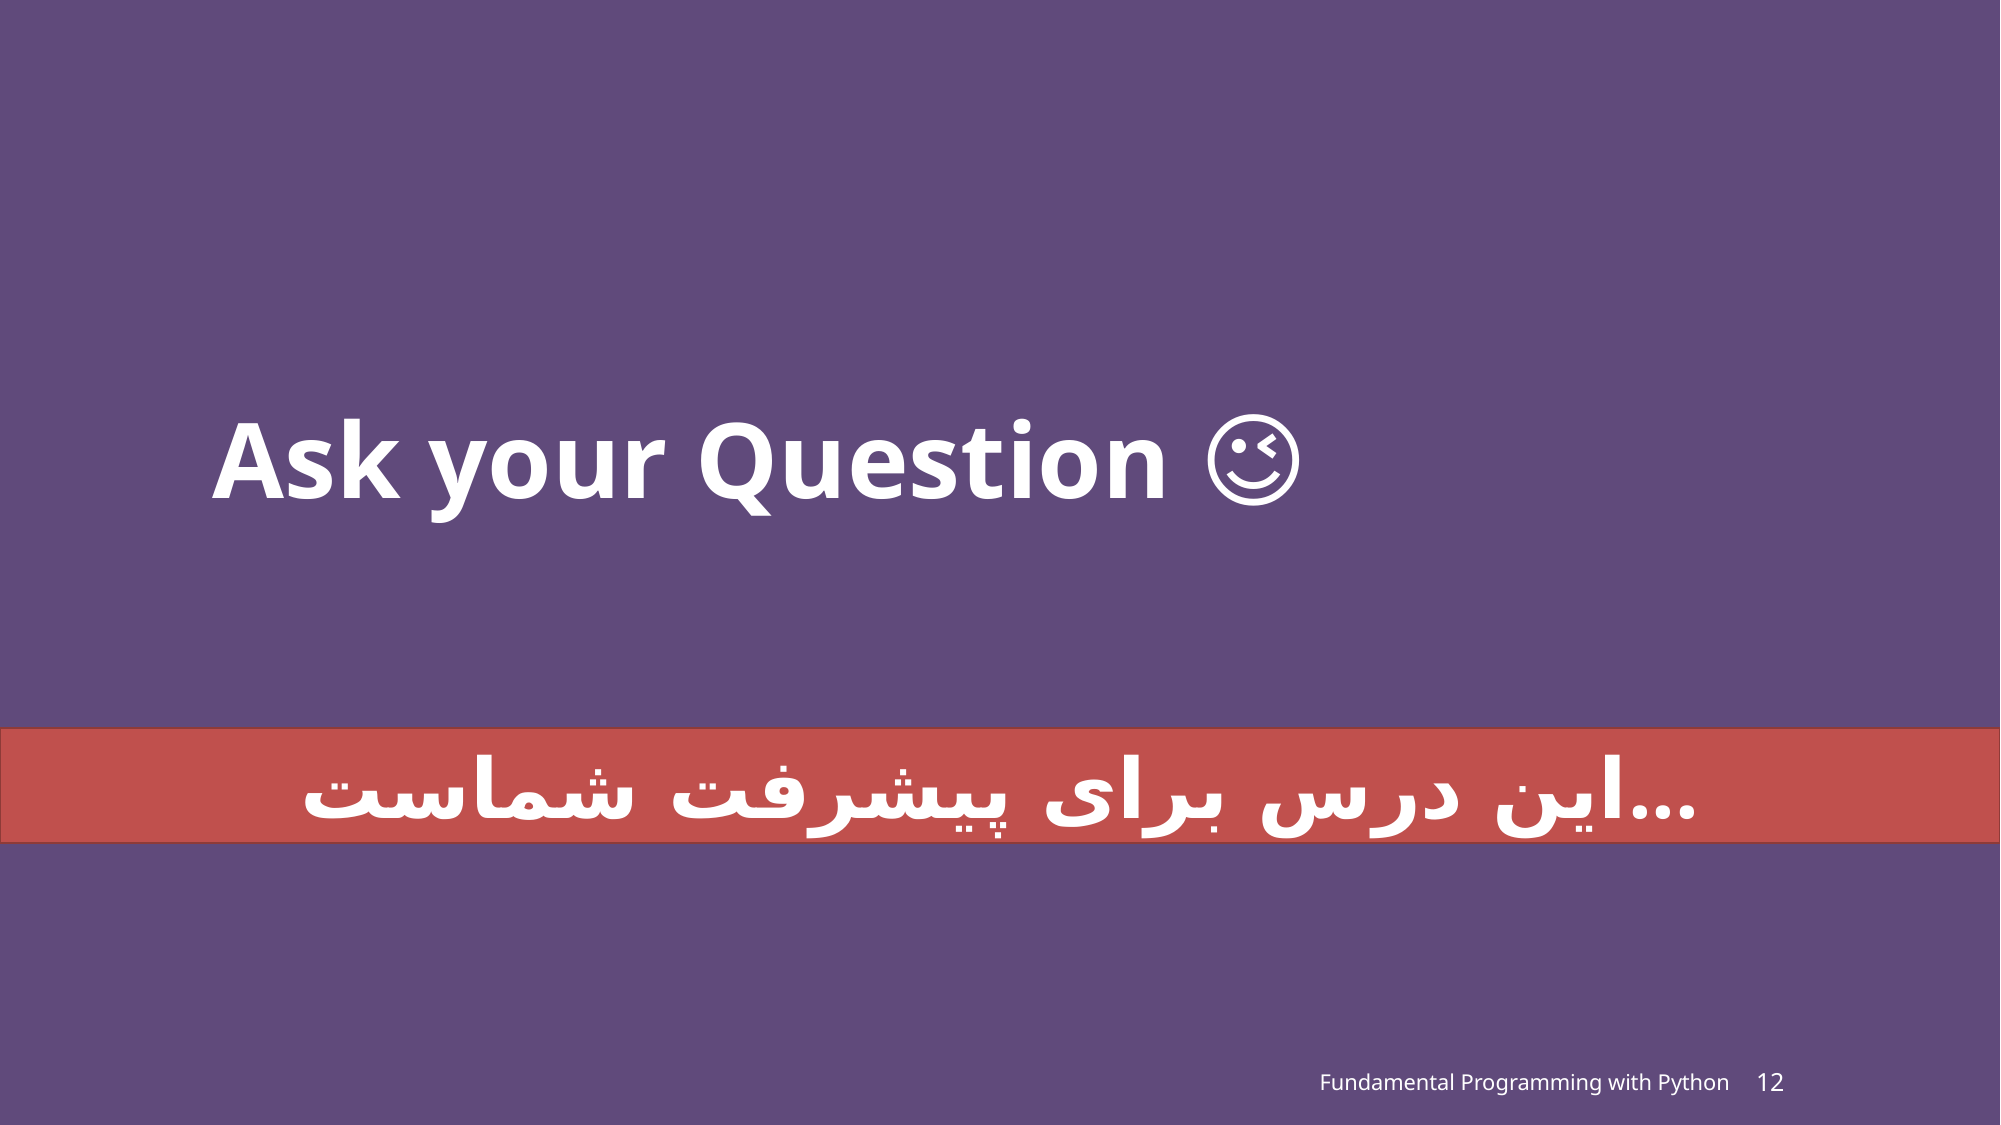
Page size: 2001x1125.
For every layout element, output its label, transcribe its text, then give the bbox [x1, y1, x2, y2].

text_box این درس برای پیشرفت شماست... [0, 727, 2000, 844]
title Ask your Question 😉 [197, 405, 1803, 653]
footer Fundamental Programming with Python [918, 1053, 1746, 1114]
slide_number 12 [1748, 1053, 1904, 1114]
